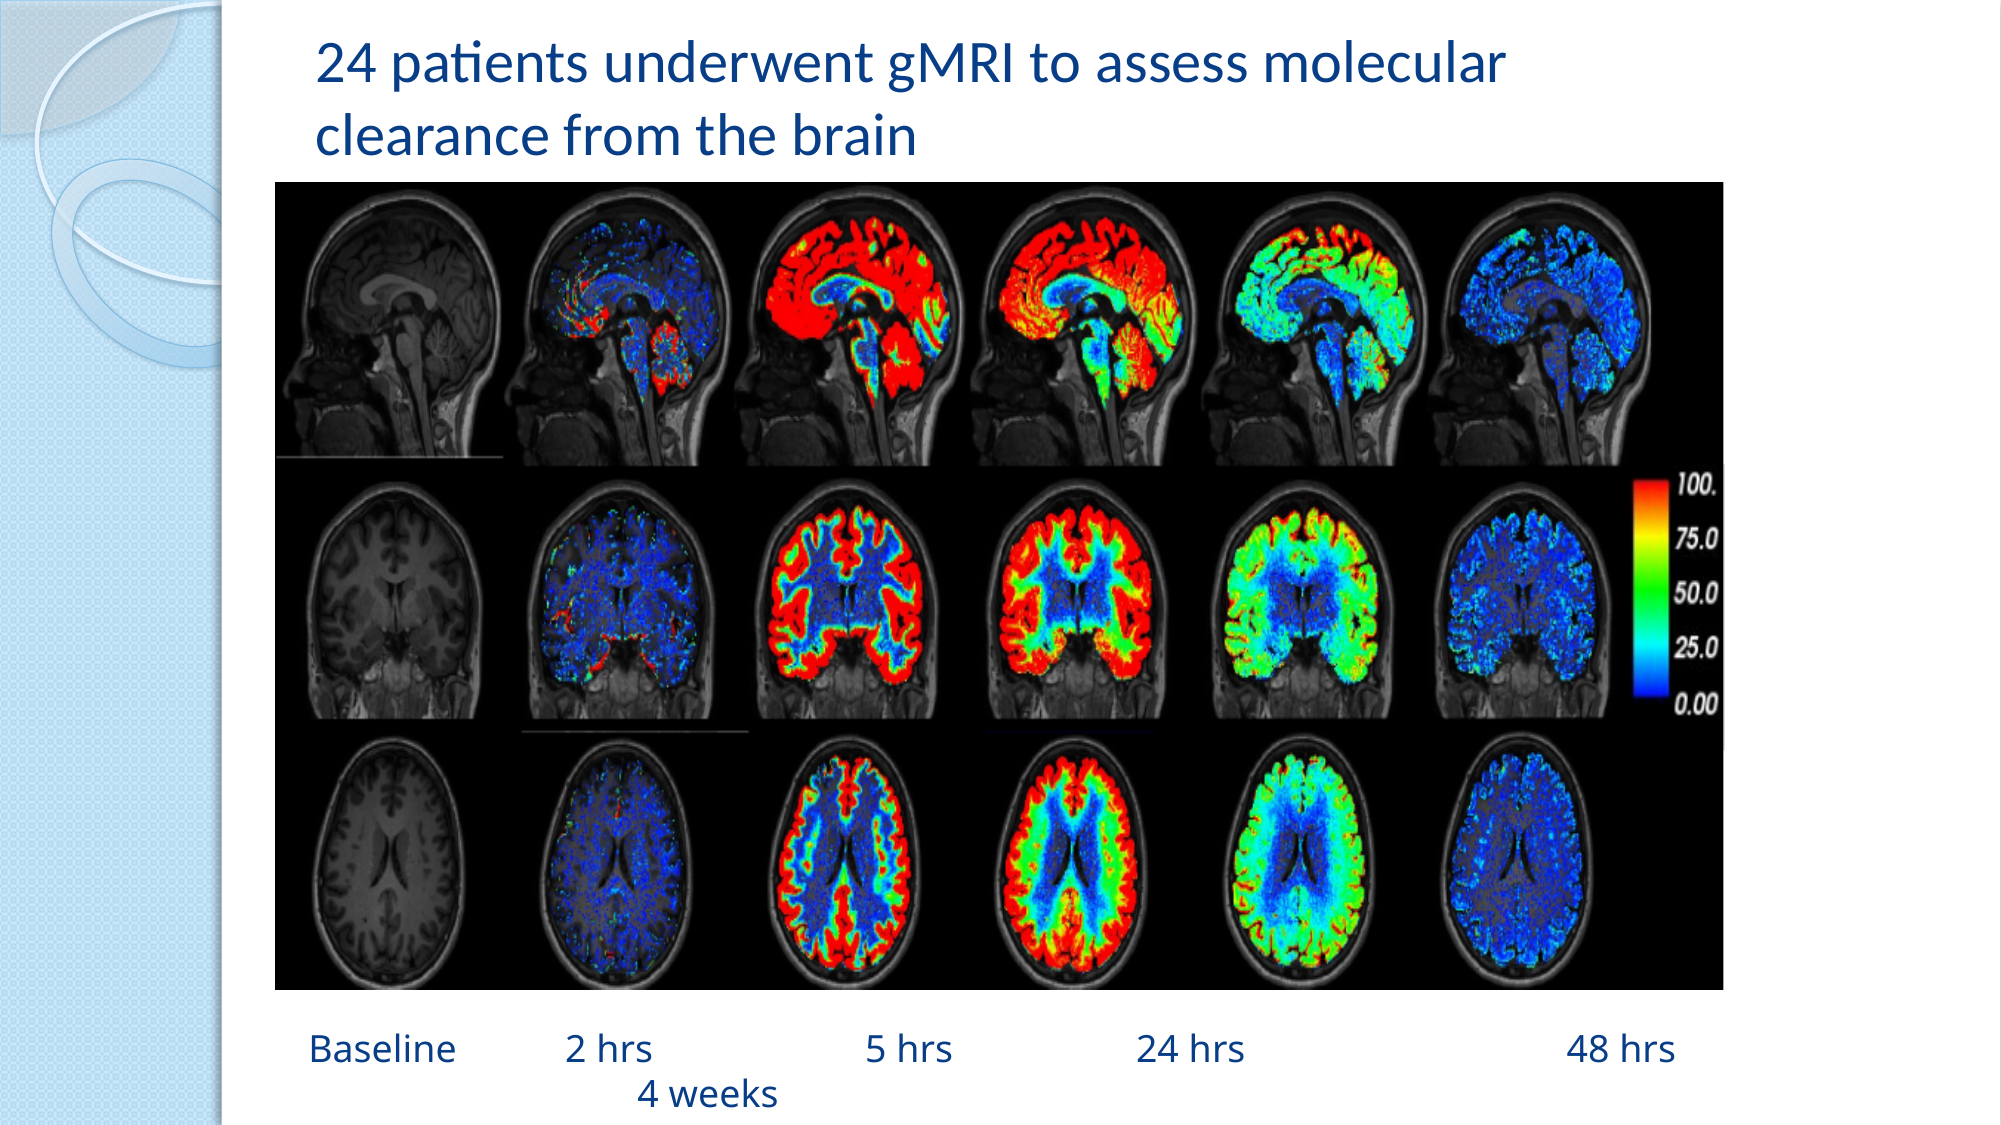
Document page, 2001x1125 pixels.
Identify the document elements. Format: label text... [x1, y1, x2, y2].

title 24 patients underwent gMRI to assess molecular clearance from the brain [315, 0, 1725, 179]
text_box Baseline 2 hrs 5 hrs 24 hrs 48 hrs 4 weeks [293, 1010, 1737, 1105]
picture [274, 182, 1726, 990]
